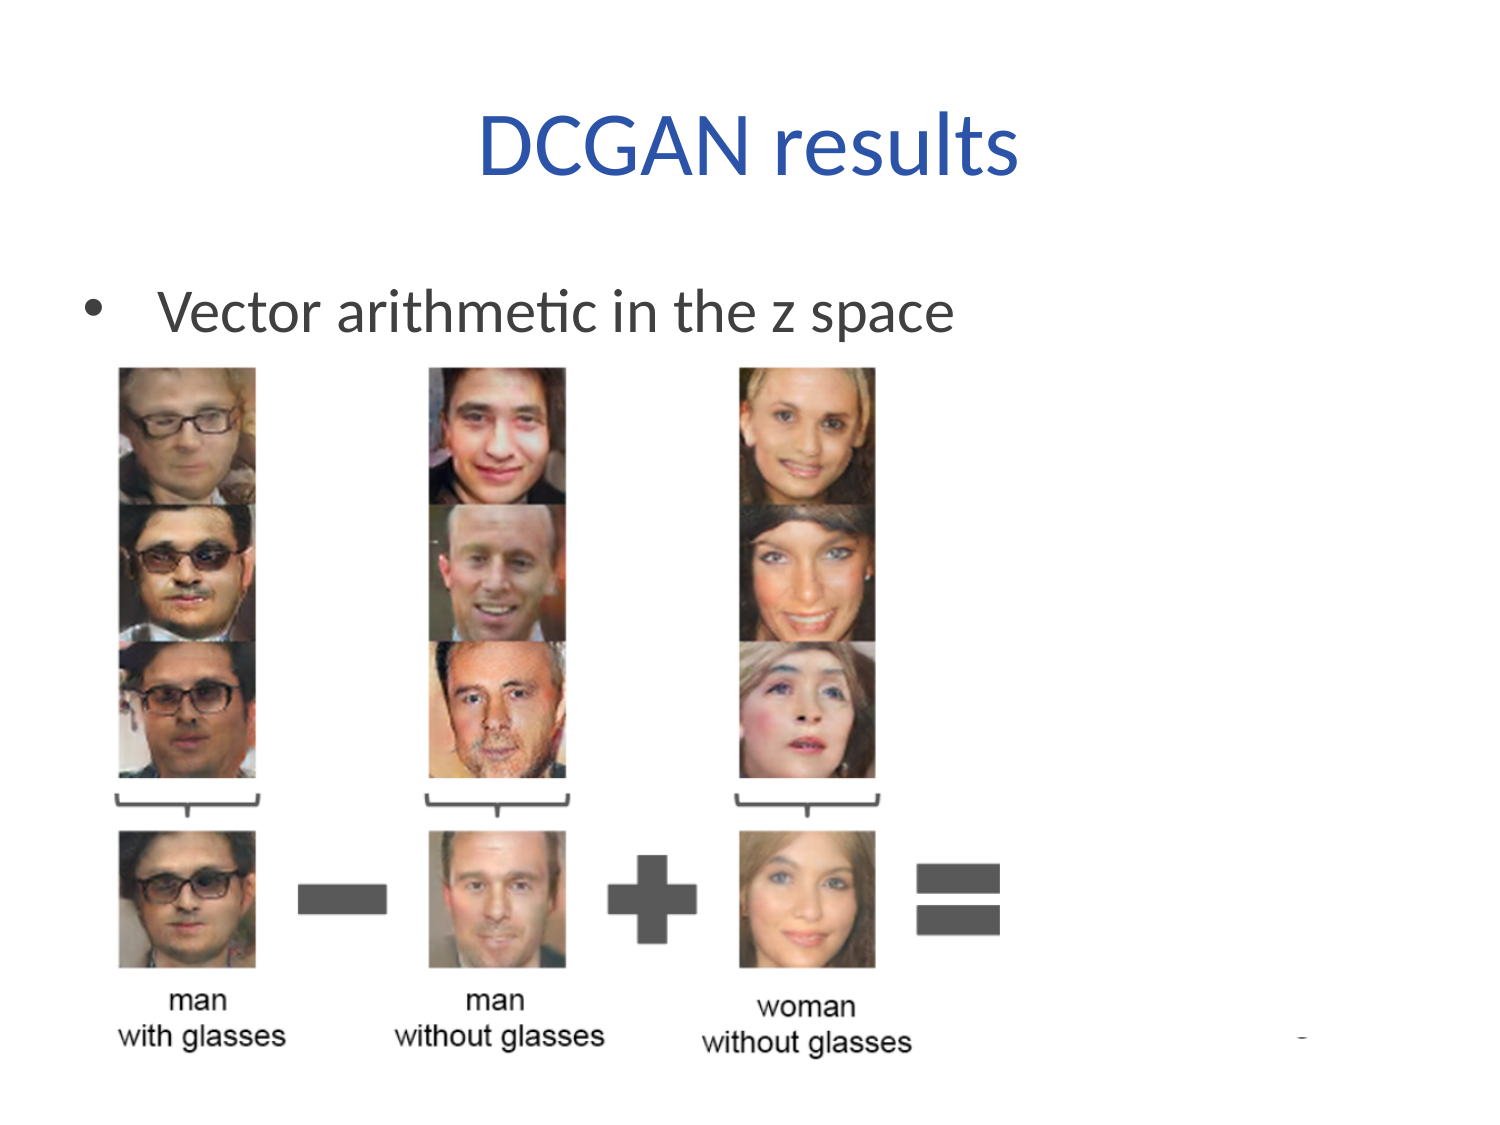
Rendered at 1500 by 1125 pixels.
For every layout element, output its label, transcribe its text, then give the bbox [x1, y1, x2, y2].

picture [112, 357, 1476, 1071]
list Vector arithmetic in the z space [74, 261, 1426, 1125]
title DCGAN results [74, 14, 1426, 261]
